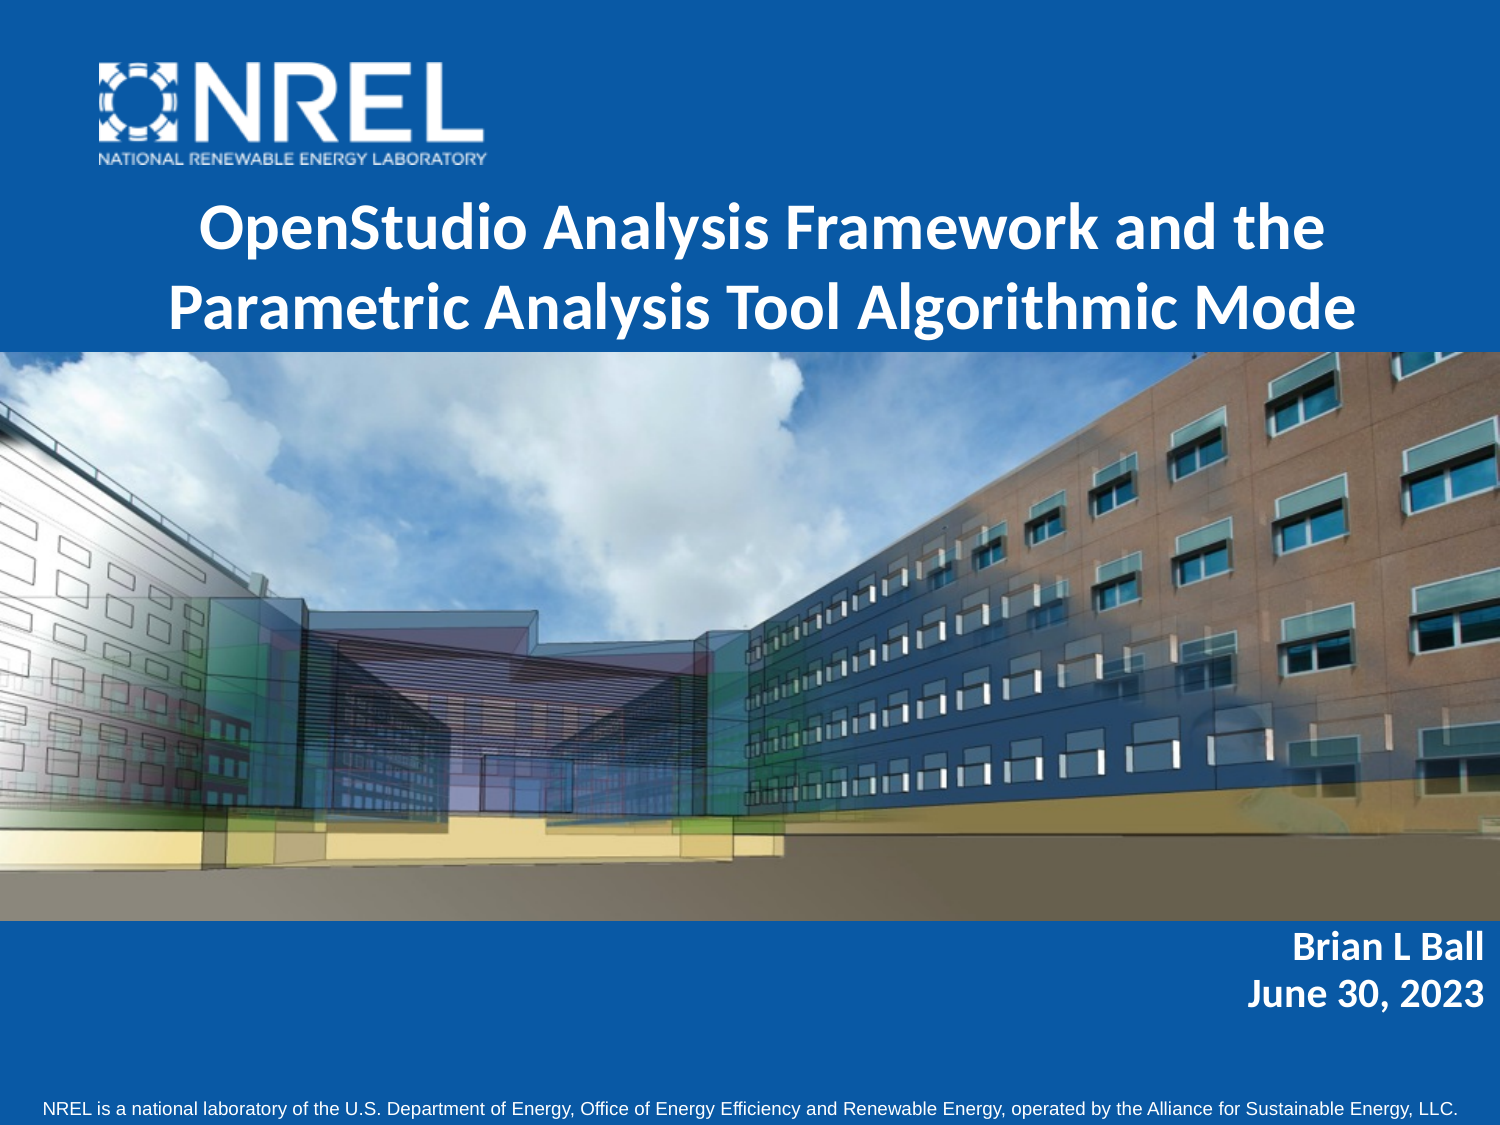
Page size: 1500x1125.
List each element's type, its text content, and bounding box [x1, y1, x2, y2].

picture [99, 62, 488, 165]
text_box [149, 69, 181, 130]
title OpenStudio Analysis Framework and the Parametric Analysis Tool Algorithmic Mode [61, 174, 1466, 300]
picture [0, 352, 1500, 921]
subtitle Brian L Ball June 30, 2023 [0, 929, 1500, 1106]
